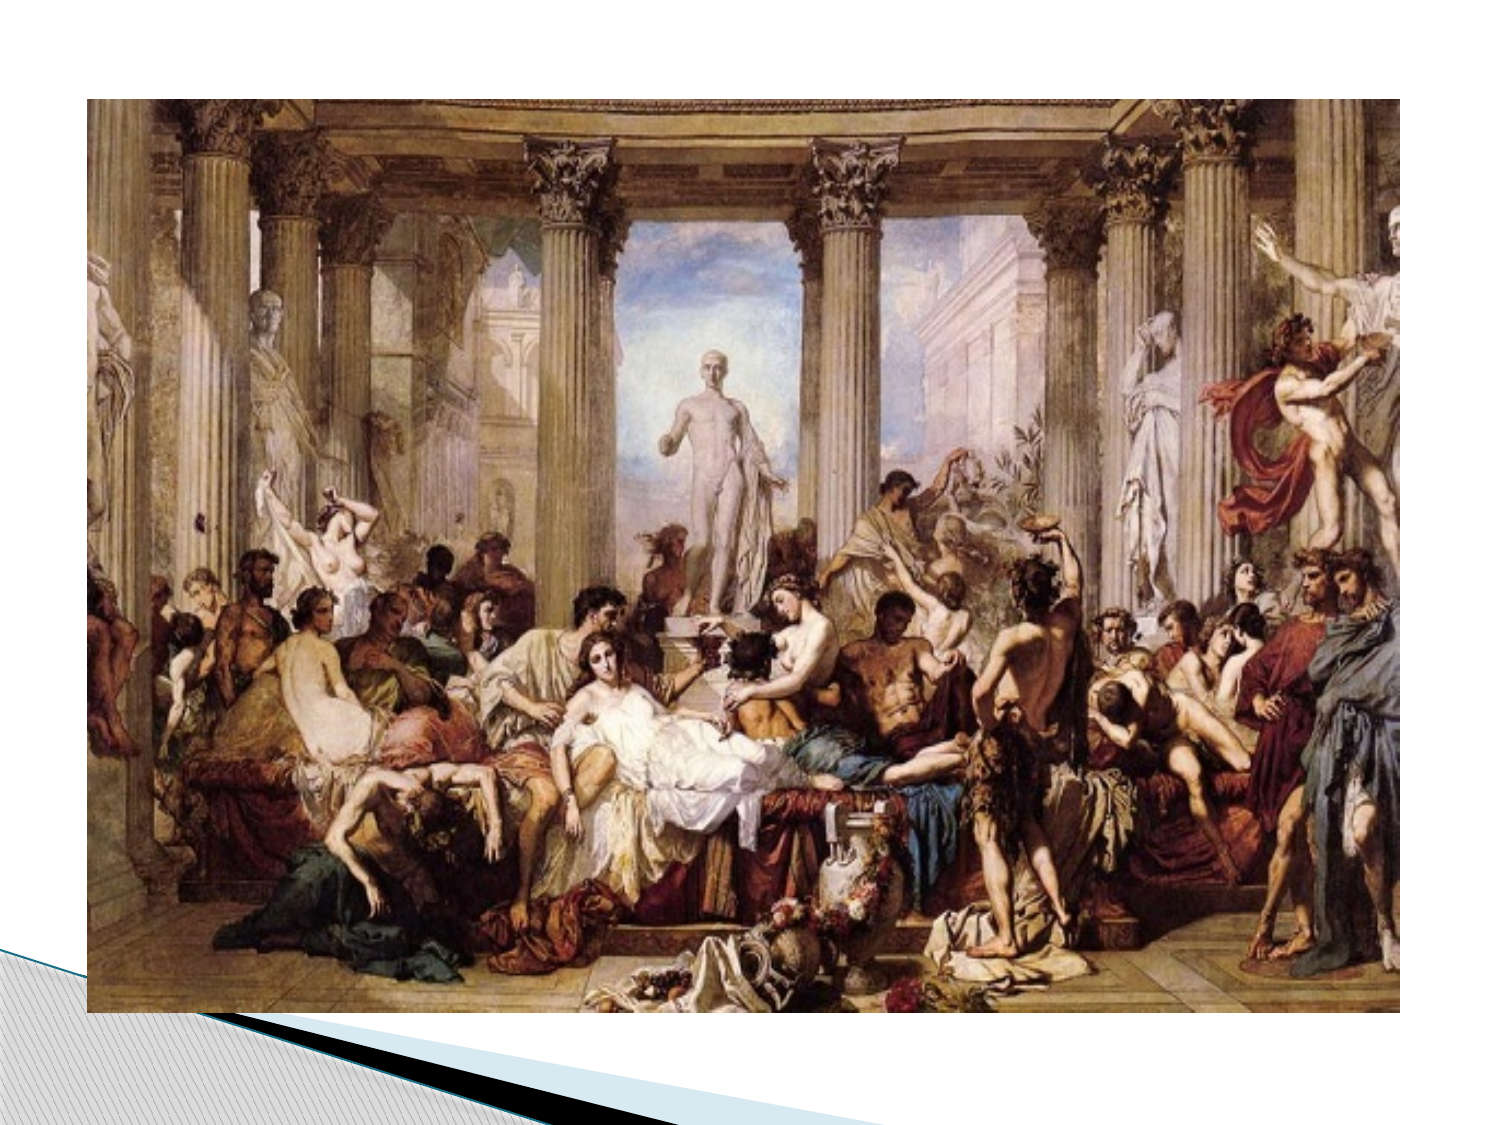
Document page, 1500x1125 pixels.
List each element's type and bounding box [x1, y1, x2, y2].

picture [87, 99, 1401, 1013]
